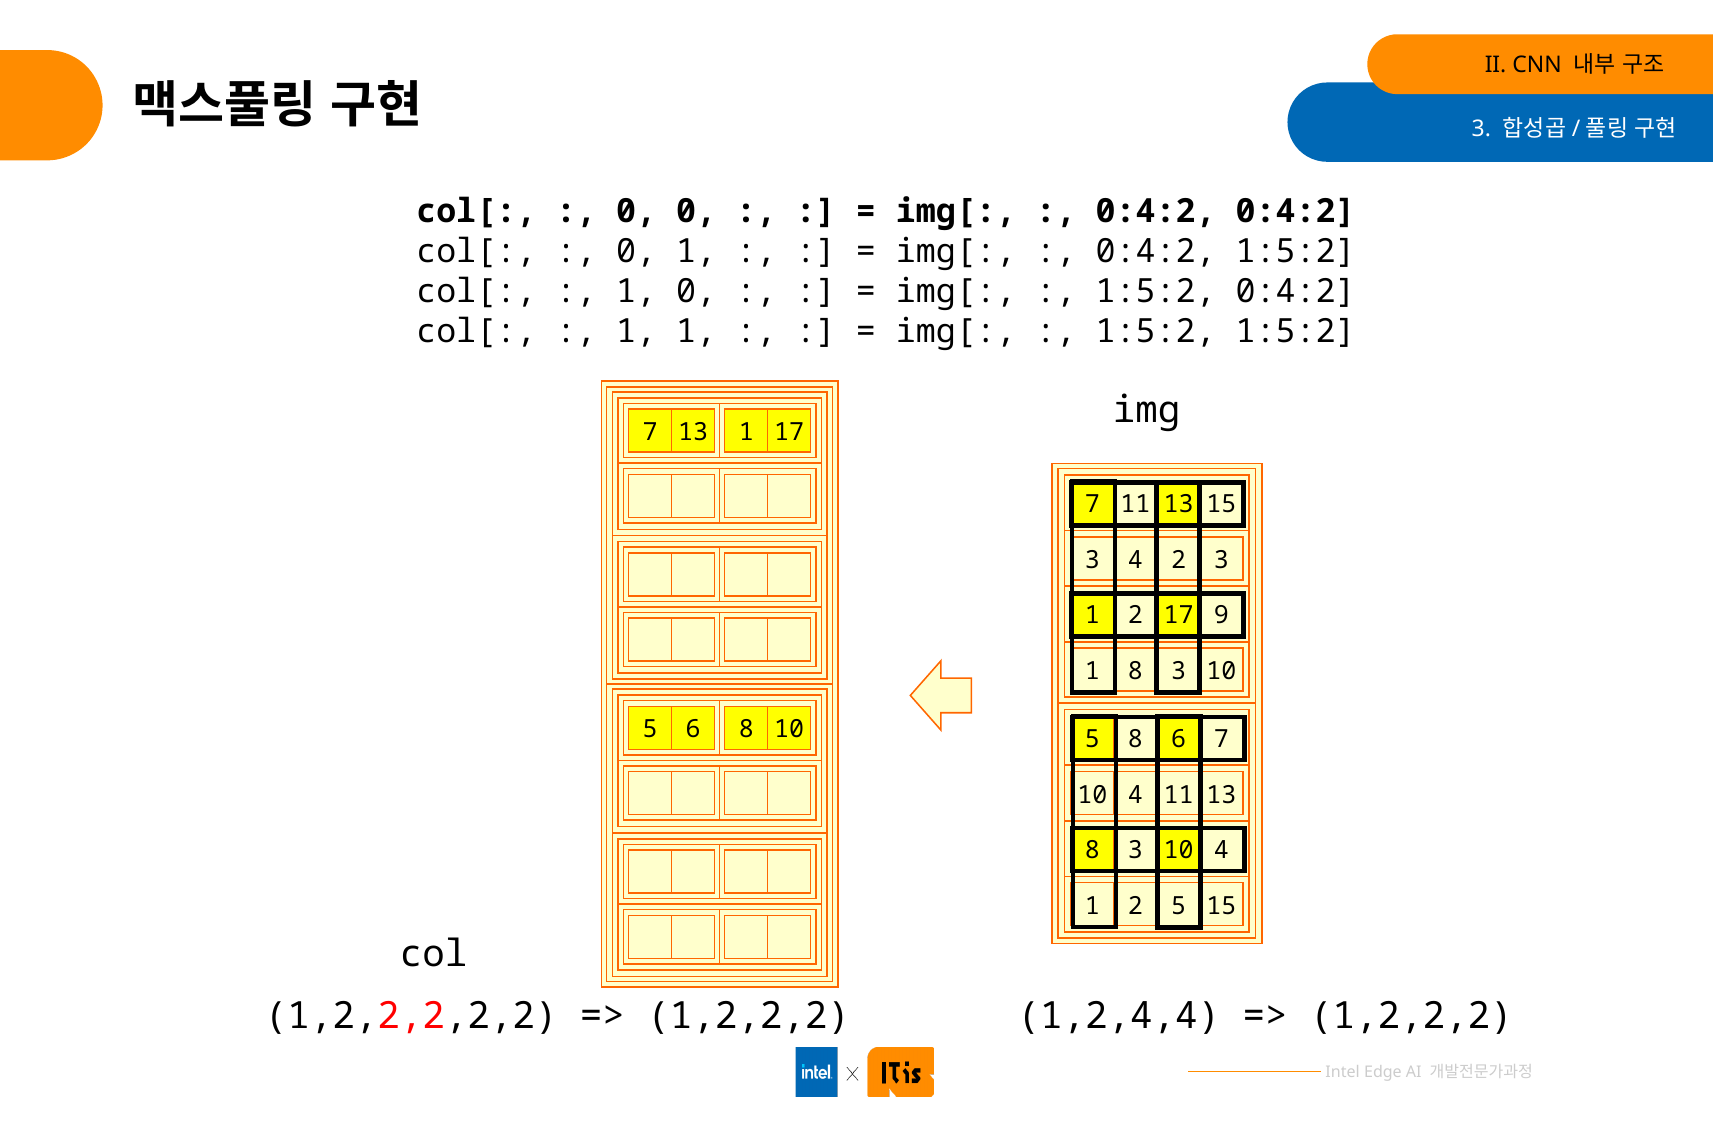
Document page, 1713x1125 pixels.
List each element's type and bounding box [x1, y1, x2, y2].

text_box [250, 380, 865, 1044]
text_box [1444, 106, 1693, 149]
text_box [1002, 983, 1528, 1044]
title [117, 51, 1167, 162]
text_box [1098, 378, 1196, 438]
text_box [1456, 42, 1680, 85]
text_box [385, 922, 483, 982]
text_box [1051, 462, 1263, 944]
text_box [401, 182, 1372, 357]
text_box [908, 658, 973, 733]
text_box [11, 13, 778, 80]
